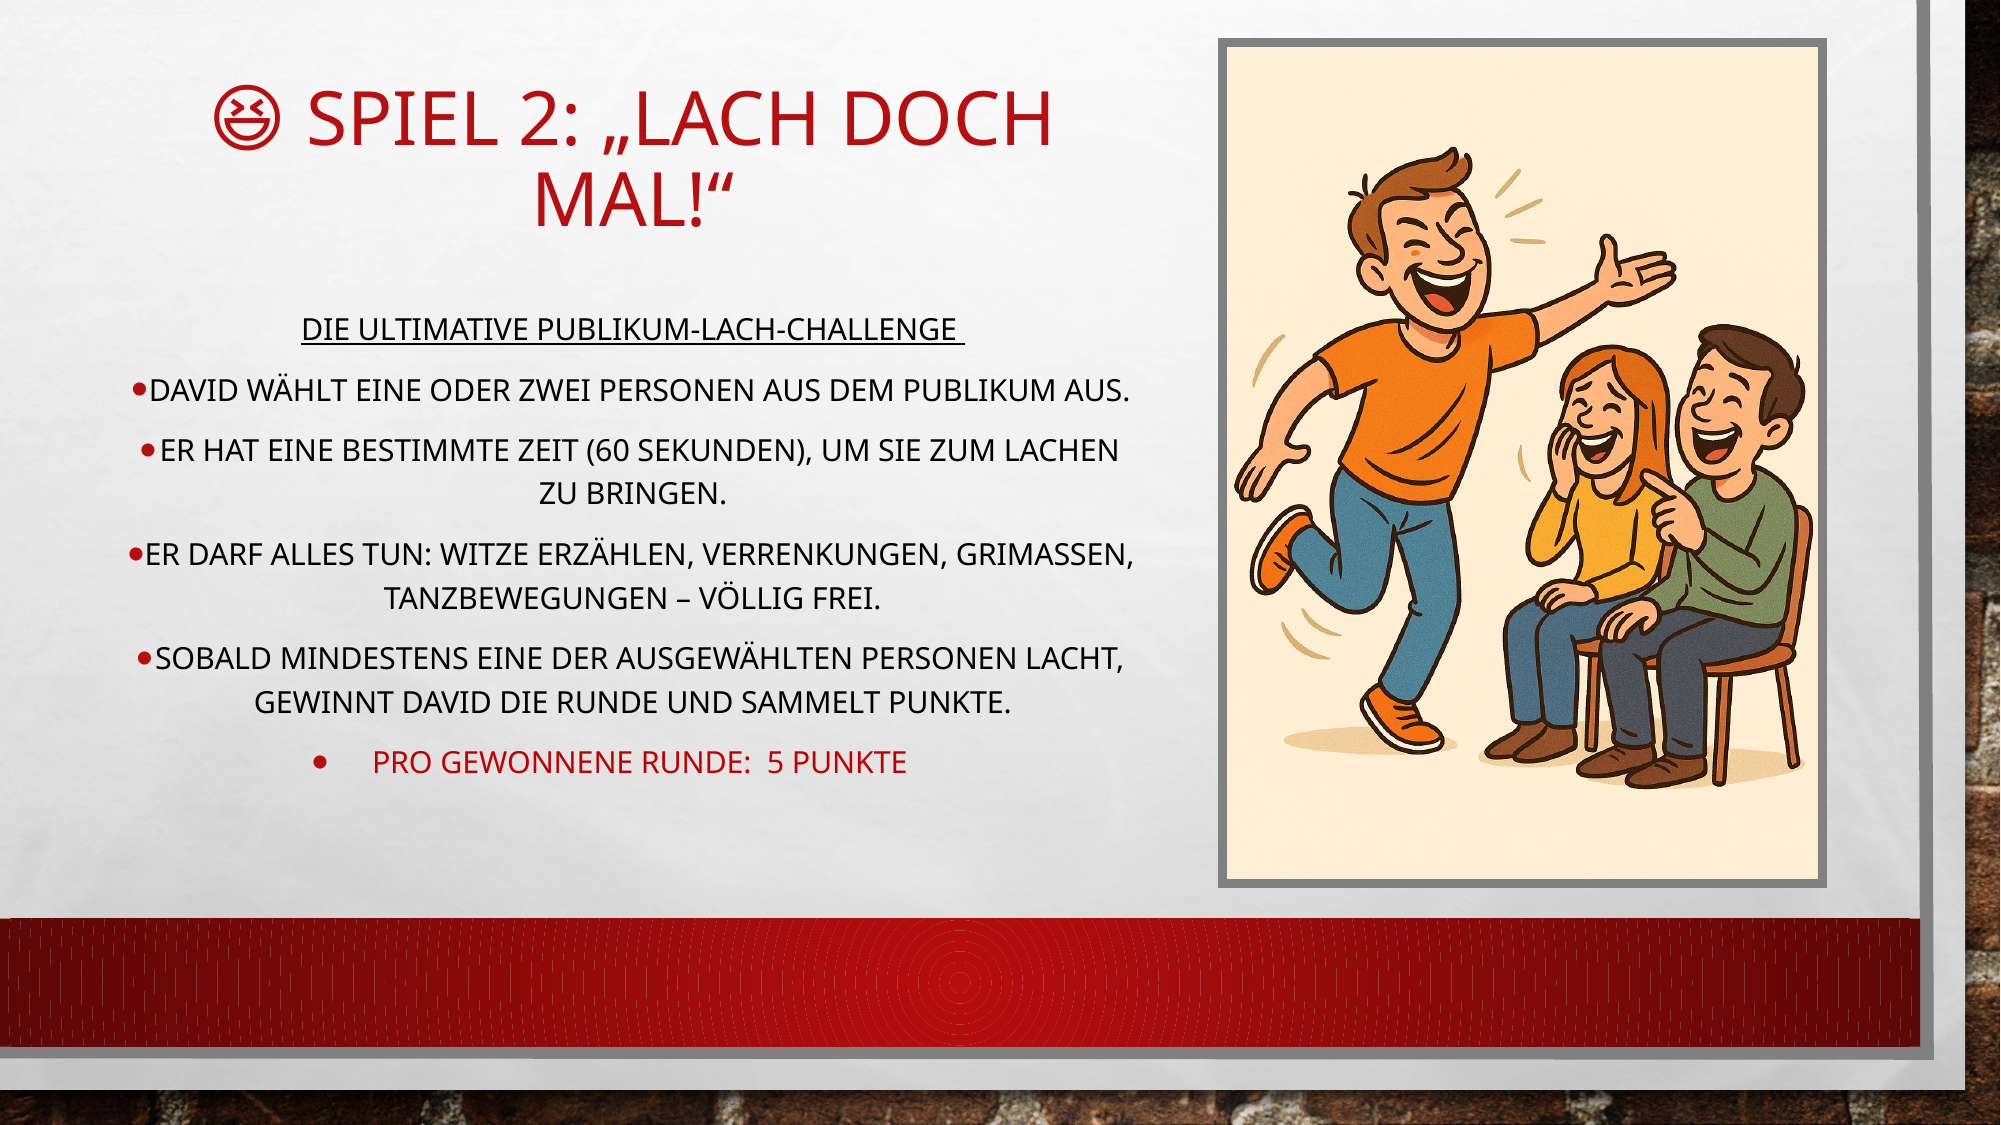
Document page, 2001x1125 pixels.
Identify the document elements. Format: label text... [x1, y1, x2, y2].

list Die ultimative Publikum-Lach-Challenge David wählt eine oder zwei Personen aus dem Publikum aus. Er hat eine bestimmte Zeit (60 Sekunden), um sie zum Lachen zu bringen. Er darf alles tun: Witze erzählen, Verrenkungen, Grimassen, Tanzbewegungen – völlig frei. Sobald mindestens eine der ausgewählten Personen lacht, gewinnt David die Runde und sammelt Punkte. Pro gewonnene Runde: 5 Punkte [112, 295, 1154, 832]
picture [1227, 46, 1818, 879]
picture [0, 0, 2000, 1125]
title 😆 Spiel 2: „Lach doch mal!“ [112, 57, 1154, 251]
